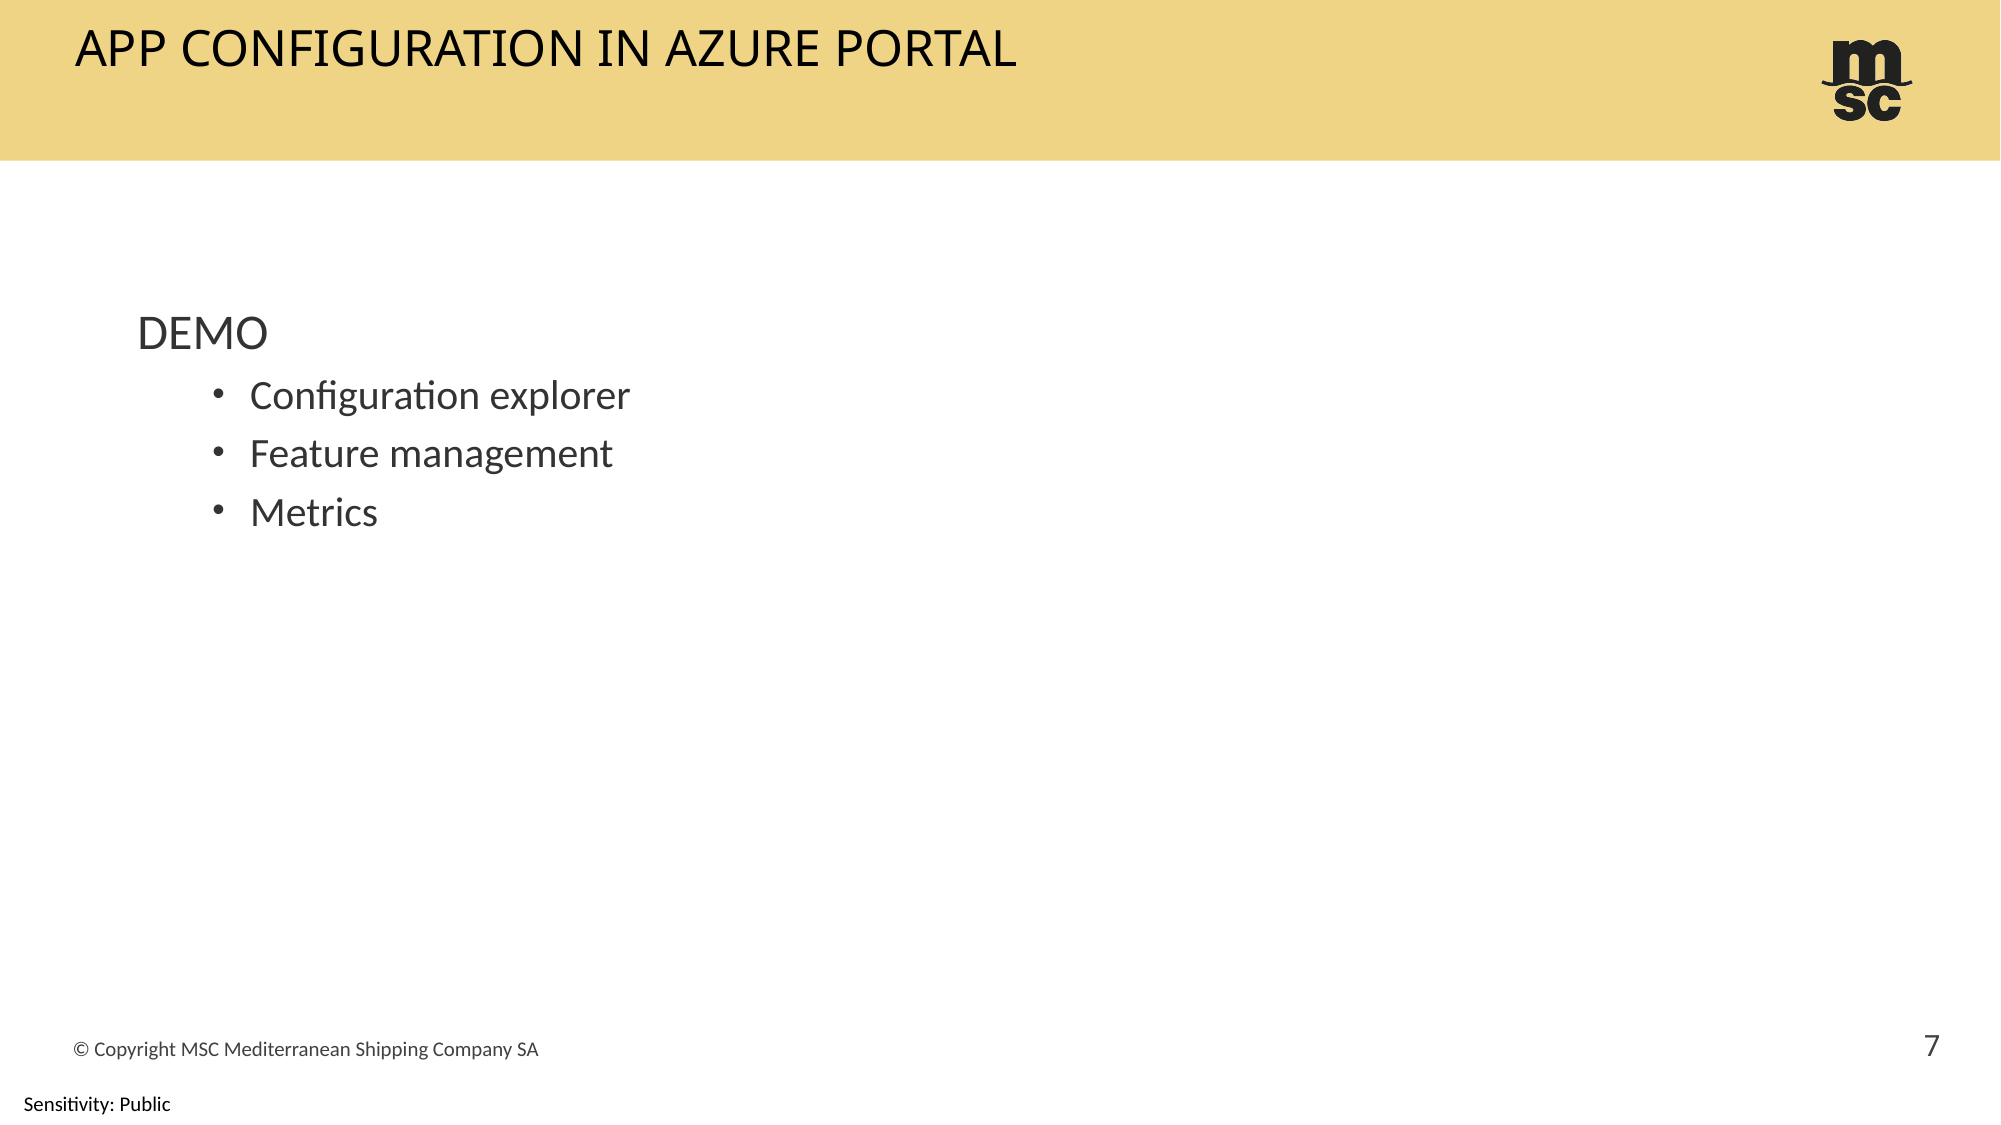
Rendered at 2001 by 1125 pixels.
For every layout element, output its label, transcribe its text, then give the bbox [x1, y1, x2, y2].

title App configuration in Azure Portal [75, 6, 1474, 155]
picture [1797, 5, 1937, 157]
slide_number 7 [1879, 1019, 1956, 1070]
list DEMO Configuration explorer Feature management Metrics [137, 299, 1863, 1014]
footer © Copyright MSC Mediterranean Shipping Company SA [57, 1027, 663, 1079]
